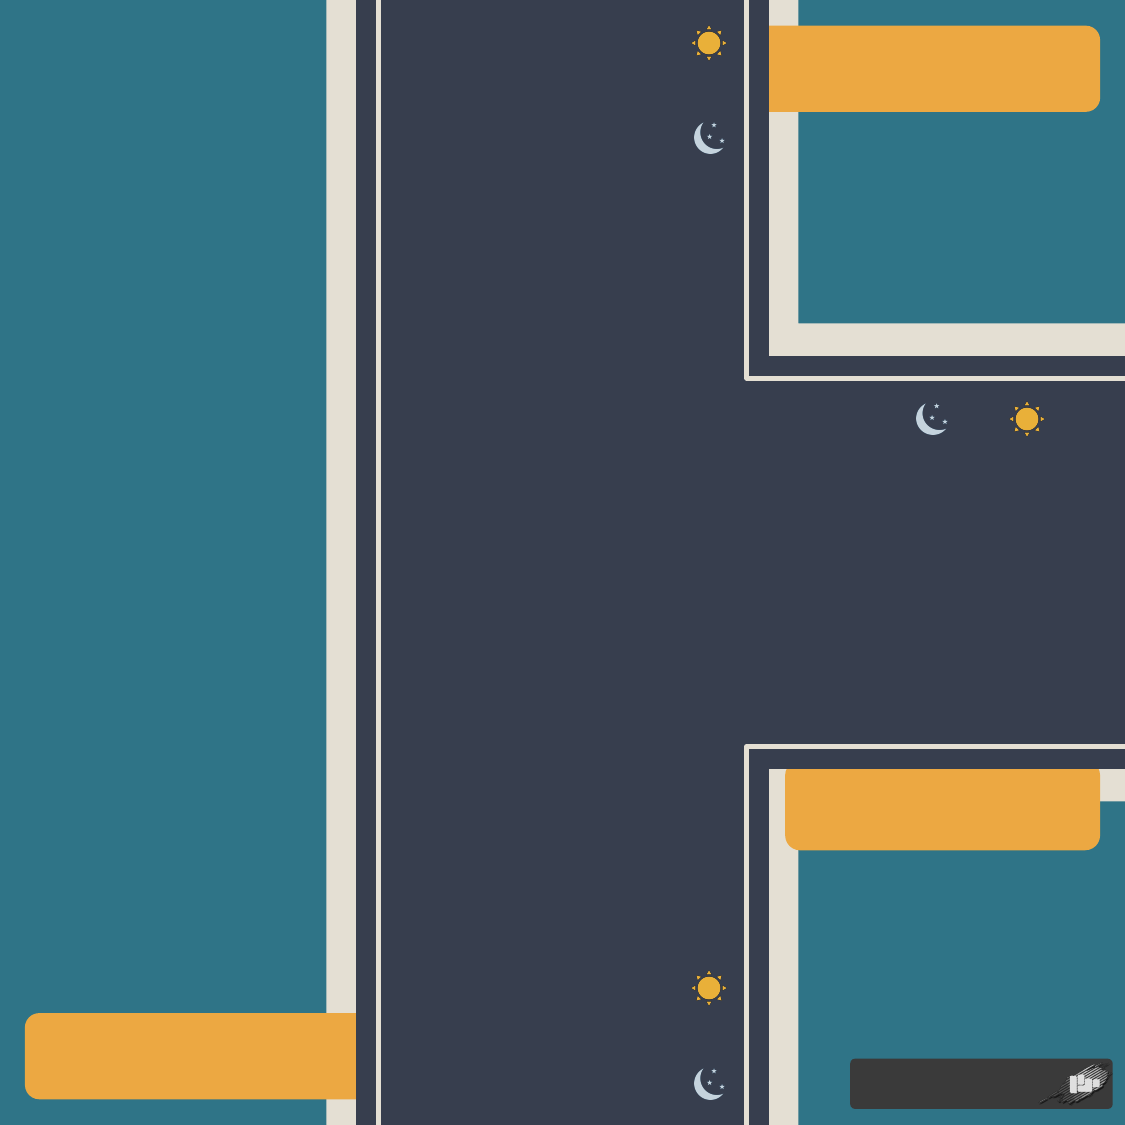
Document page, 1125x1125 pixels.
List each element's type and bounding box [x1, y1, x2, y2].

text_box [749, 749, 1125, 1125]
text_box [1102, 771, 1125, 803]
text_box [771, 23, 1103, 114]
text_box [324, 0, 354, 1010]
text_box [771, 0, 801, 23]
picture [693, 1068, 725, 1100]
text_box [354, 0, 376, 1125]
text_box [771, 771, 801, 1125]
text_box [749, 0, 1125, 376]
text_box [324, 1102, 354, 1125]
text_box [376, 0, 1125, 1125]
text_box [783, 771, 1103, 853]
picture [916, 402, 948, 435]
picture [693, 122, 725, 155]
picture [691, 970, 727, 1007]
text_box [22, 1010, 354, 1102]
text_box [771, 114, 1125, 354]
picture [691, 25, 727, 61]
text_box [849, 1058, 1114, 1110]
picture [1009, 400, 1045, 437]
